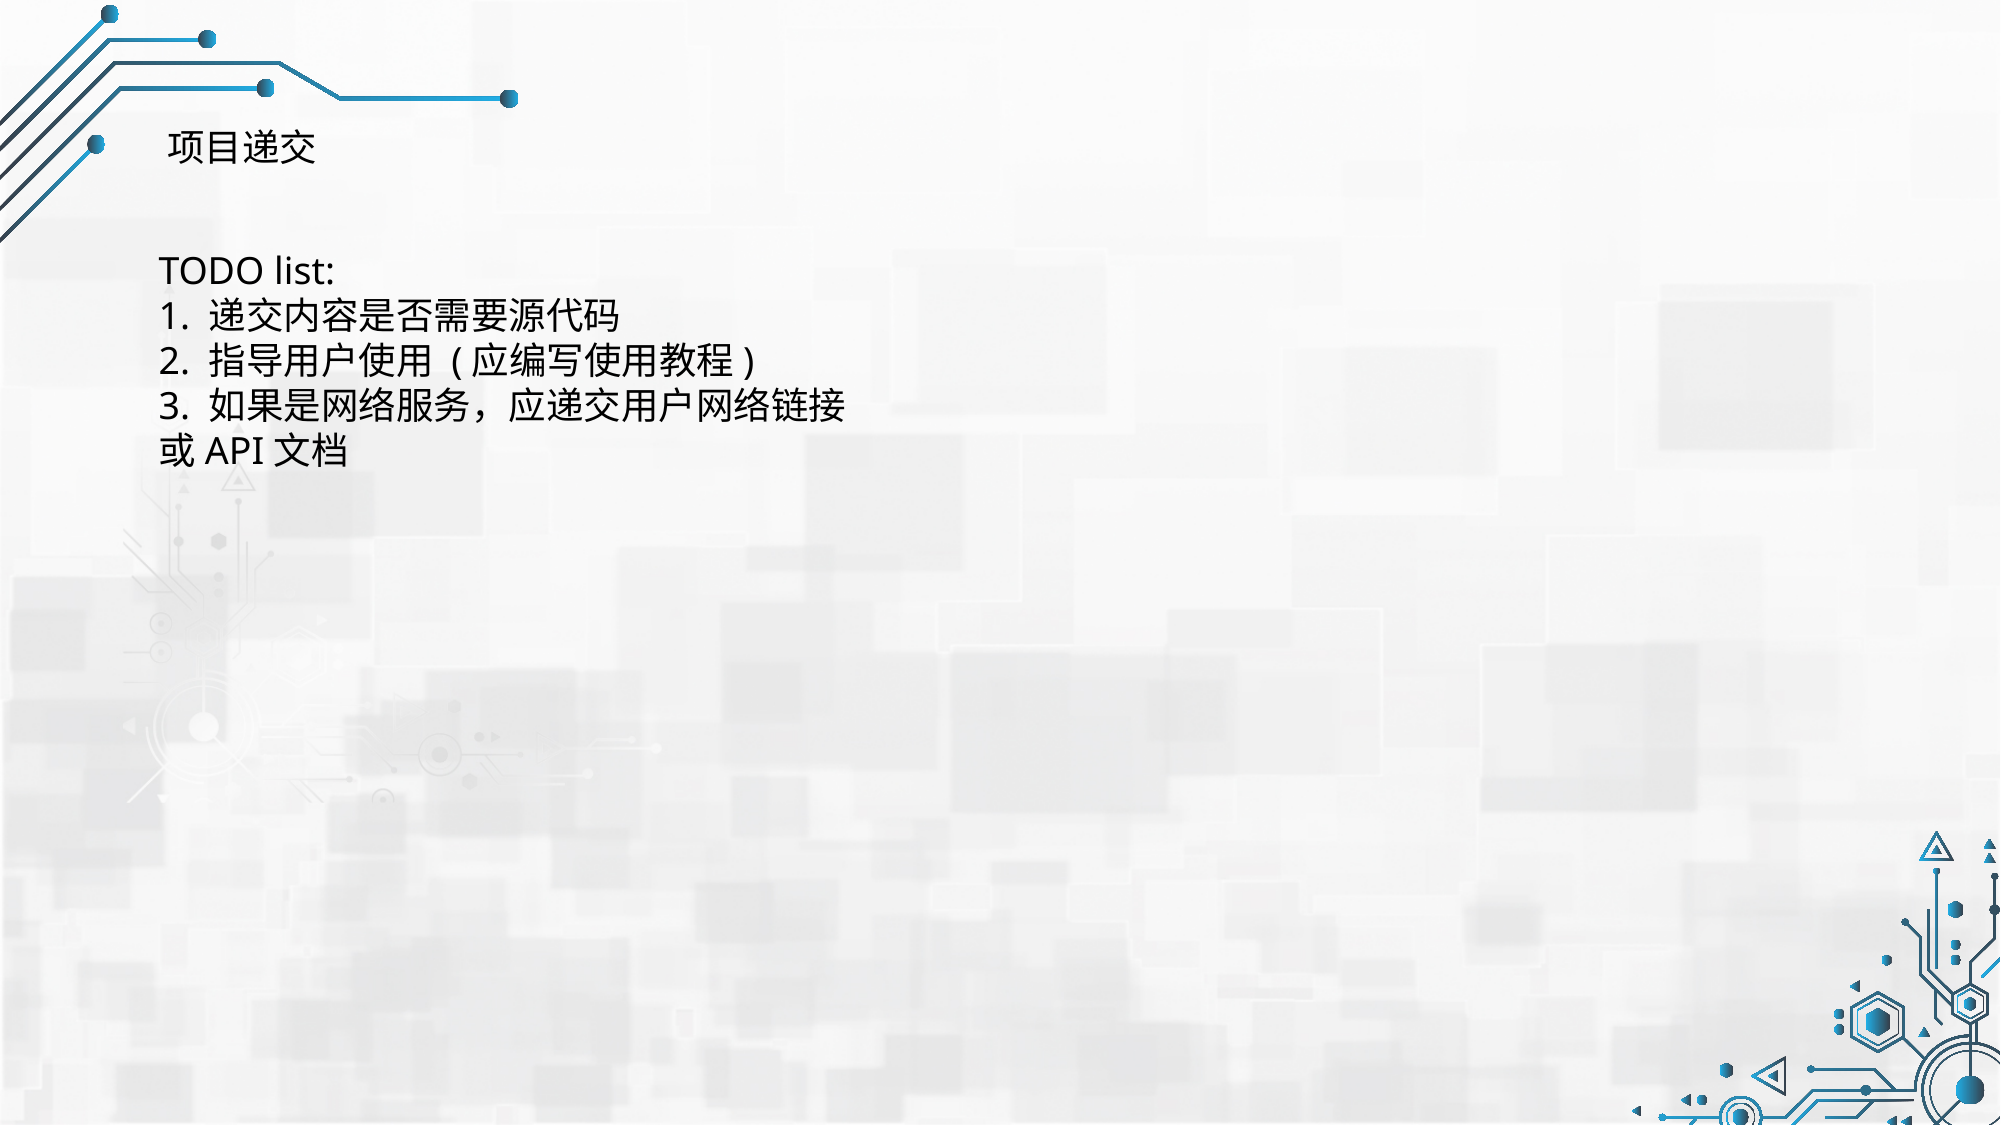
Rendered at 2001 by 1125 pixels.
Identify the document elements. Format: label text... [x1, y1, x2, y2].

picture [1693, 1119, 1720, 1125]
picture [1954, 986, 1986, 1022]
picture [1972, 1045, 2000, 1061]
picture [1722, 1099, 1760, 1125]
picture [1762, 1037, 1969, 1125]
picture [1728, 1104, 1754, 1125]
picture [1853, 995, 1902, 1049]
picture [1993, 1119, 2000, 1125]
text_box 项目递交 [152, 116, 884, 177]
picture [1939, 1120, 1948, 1125]
picture [1944, 1052, 2000, 1125]
text_box TODO list: 1. 递交内容是否需要源代码 2. 指导用户使用 (应编写使用教程) 3. 如果是网络服务，应递交用户网络链接或API文档 [143, 239, 893, 961]
picture [0, 0, 2001, 1125]
picture [1924, 1045, 1969, 1121]
picture [1931, 1052, 1969, 1116]
